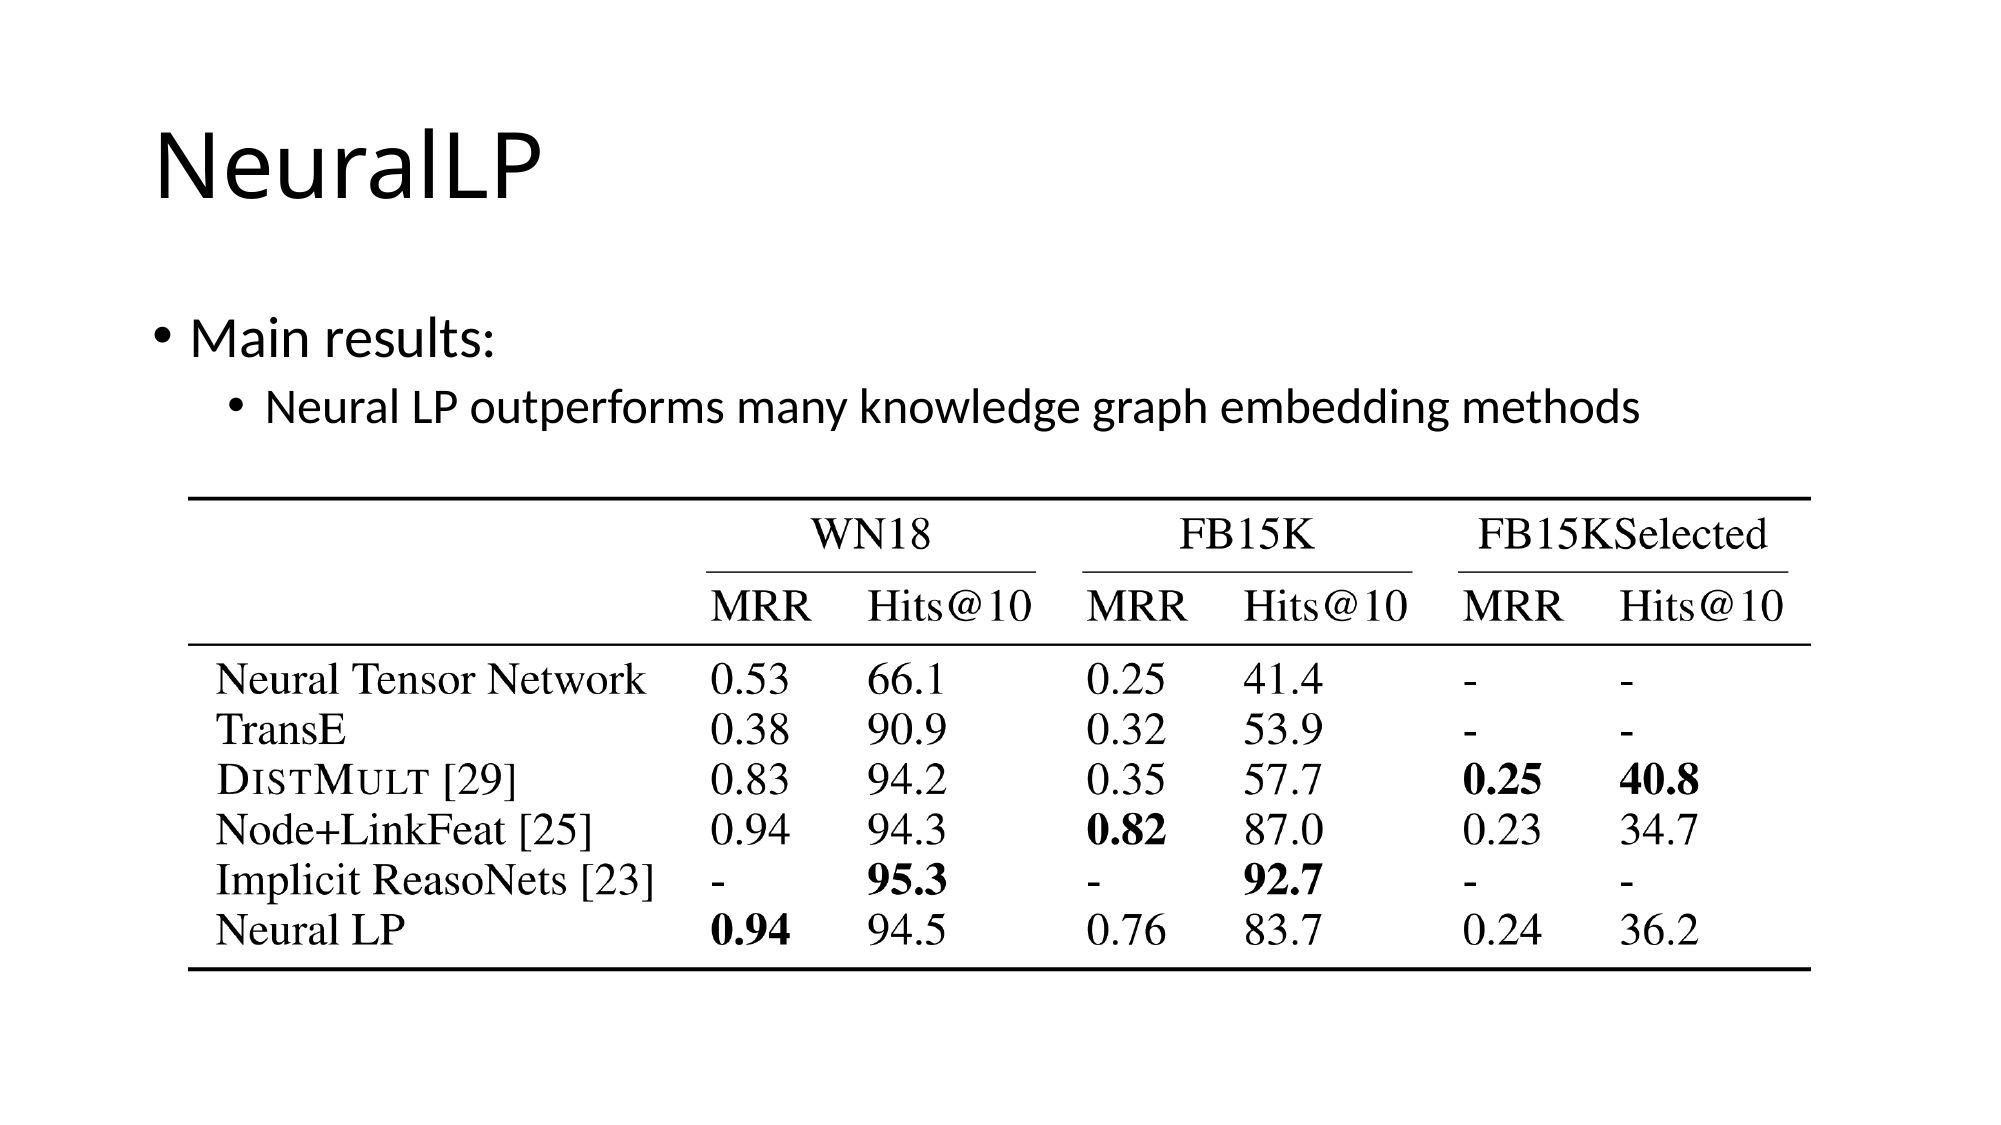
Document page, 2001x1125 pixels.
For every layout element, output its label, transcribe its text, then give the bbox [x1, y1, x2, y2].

title NeuralLP [137, 59, 1863, 278]
list Main results: Neural LP outperforms many knowledge graph embedding methods [137, 299, 1863, 1014]
picture [185, 487, 1815, 978]
